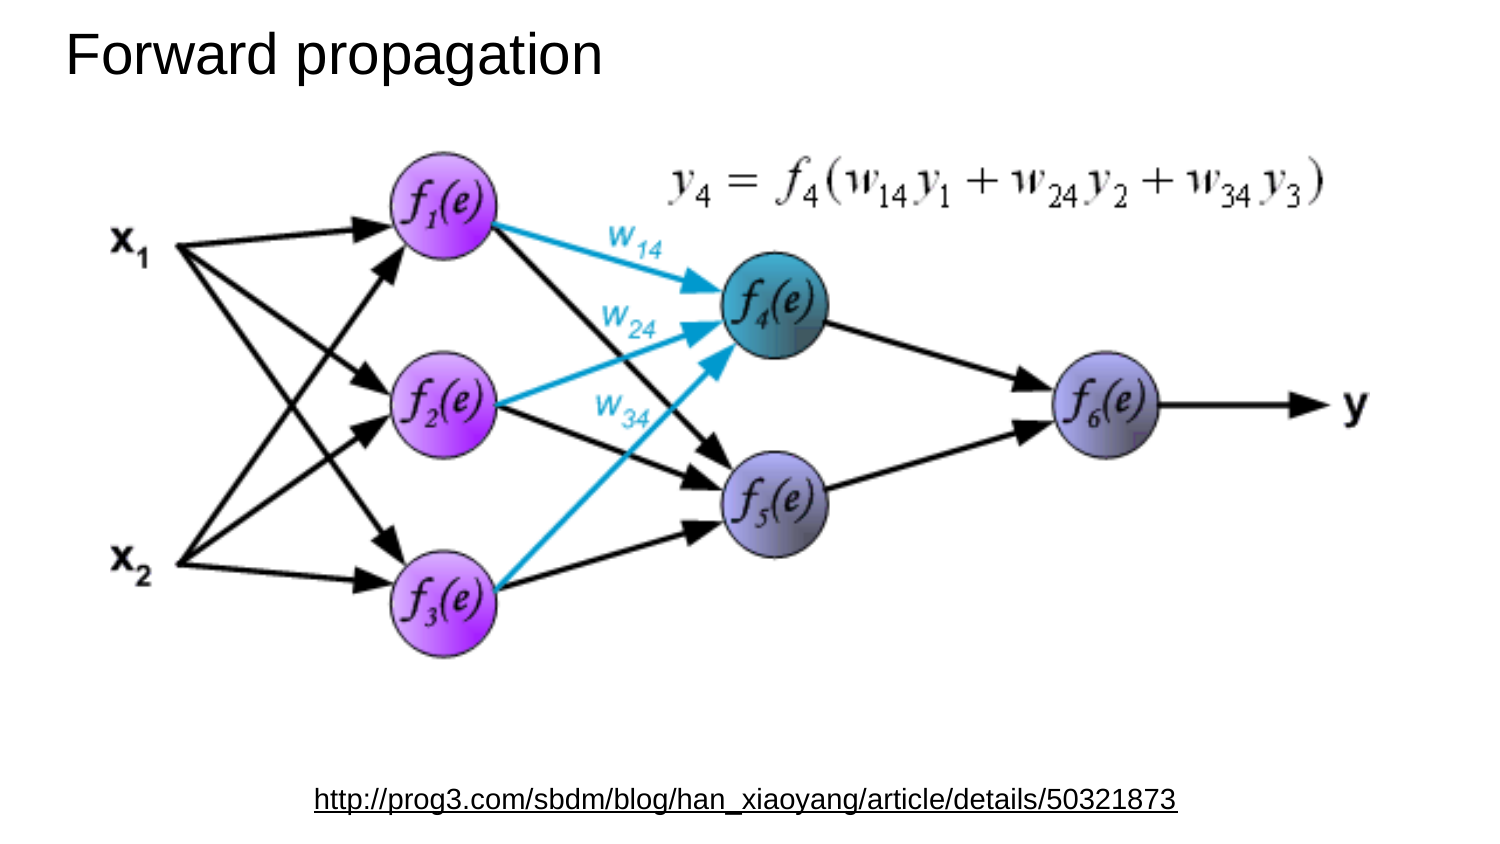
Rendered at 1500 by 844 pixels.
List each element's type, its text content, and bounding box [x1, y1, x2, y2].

picture [110, 138, 1371, 697]
title Forward propagation [51, 0, 1449, 103]
text_box http://prog3.com/sbdm/blog/han_xiaoyang/article/details/50321873 [0, 765, 1500, 844]
